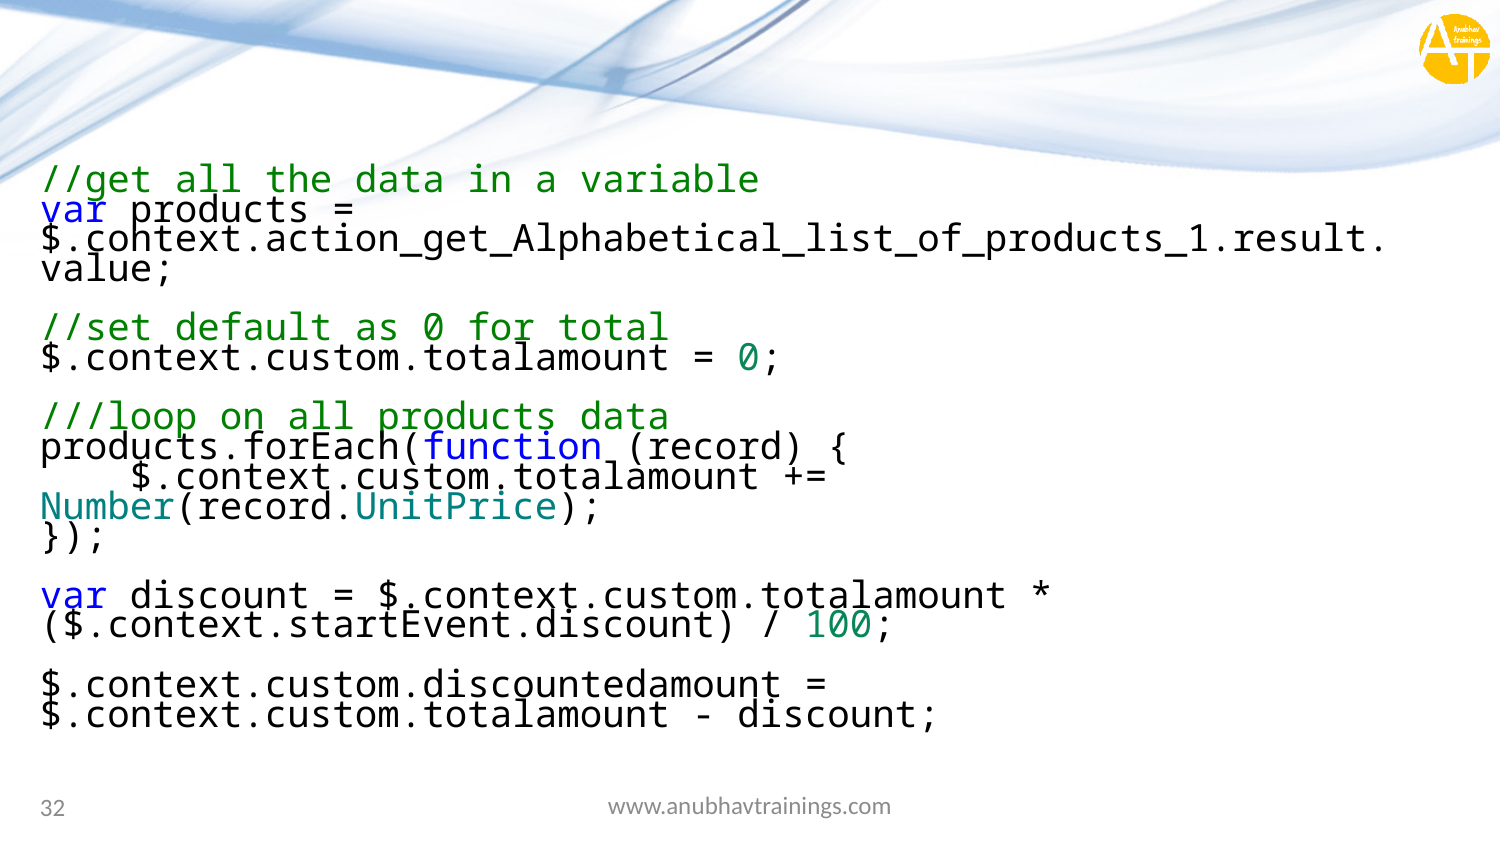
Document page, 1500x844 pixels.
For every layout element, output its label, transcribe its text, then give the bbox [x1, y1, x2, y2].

slide_number 32 [24, 784, 375, 830]
footer www.anubhavtrainings.com [512, 782, 988, 827]
picture [0, 0, 1500, 844]
text_box //get all the data in a variable var products = $.context.action_get_Alphabetical_list_of_products_1.result.value; //set default as 0 for total $.context.custom.totalamount = 0; ///loop on all products data products.forEach(function (record) { $.context.custom.totalamount += Number(record.UnitPrice); }); var discount = $.context.custom.totalamount * ($.context.startEvent.discount) / 100; $.context.custom.discountedamount = $.context.custom.totalamount - discount; [24, 162, 1425, 742]
